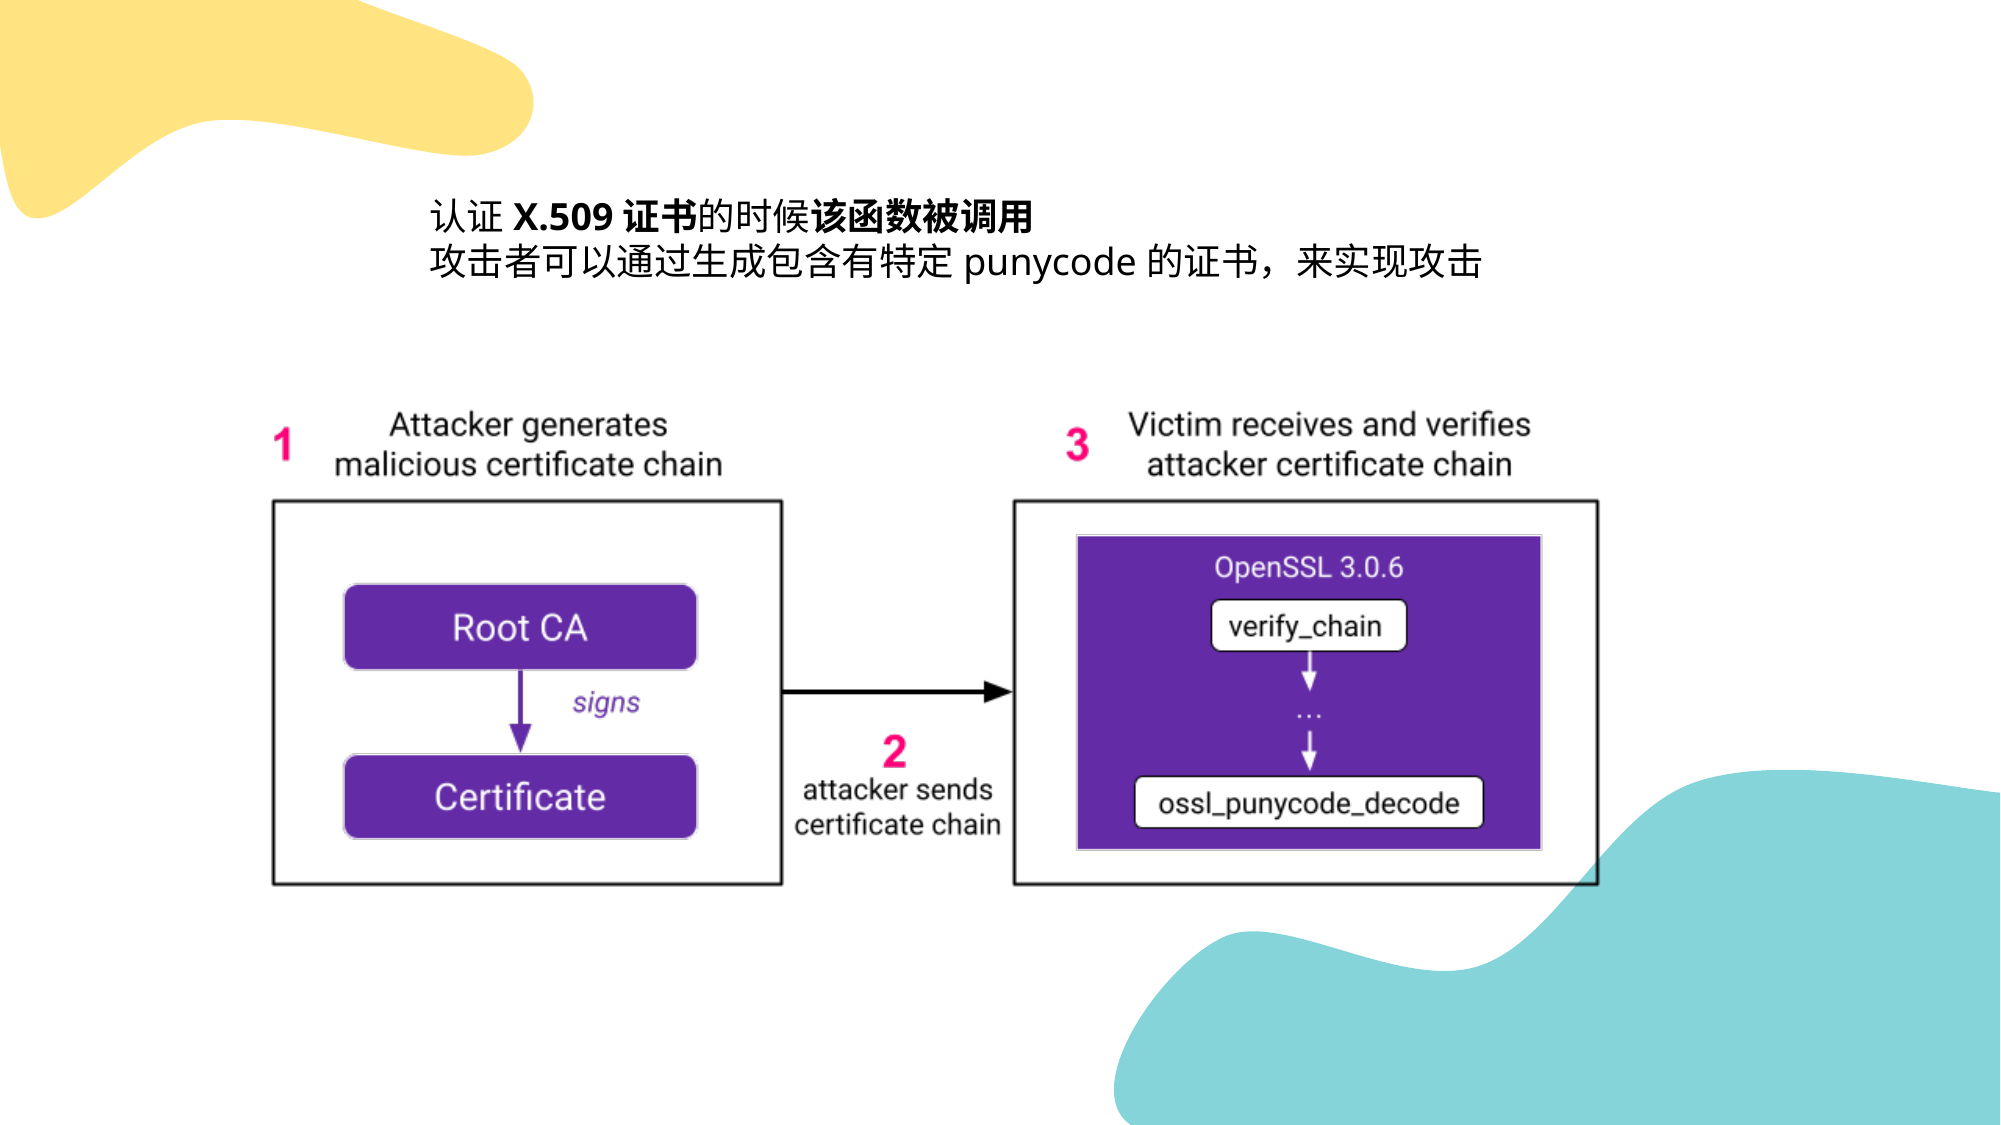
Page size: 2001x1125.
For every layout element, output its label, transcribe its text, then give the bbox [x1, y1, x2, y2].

text_box 认证X.509证书的时候该函数被调用 攻击者可以通过生成包含有特定punycode的证书，来实现攻击 [414, 185, 1500, 291]
picture [112, 291, 1708, 1013]
